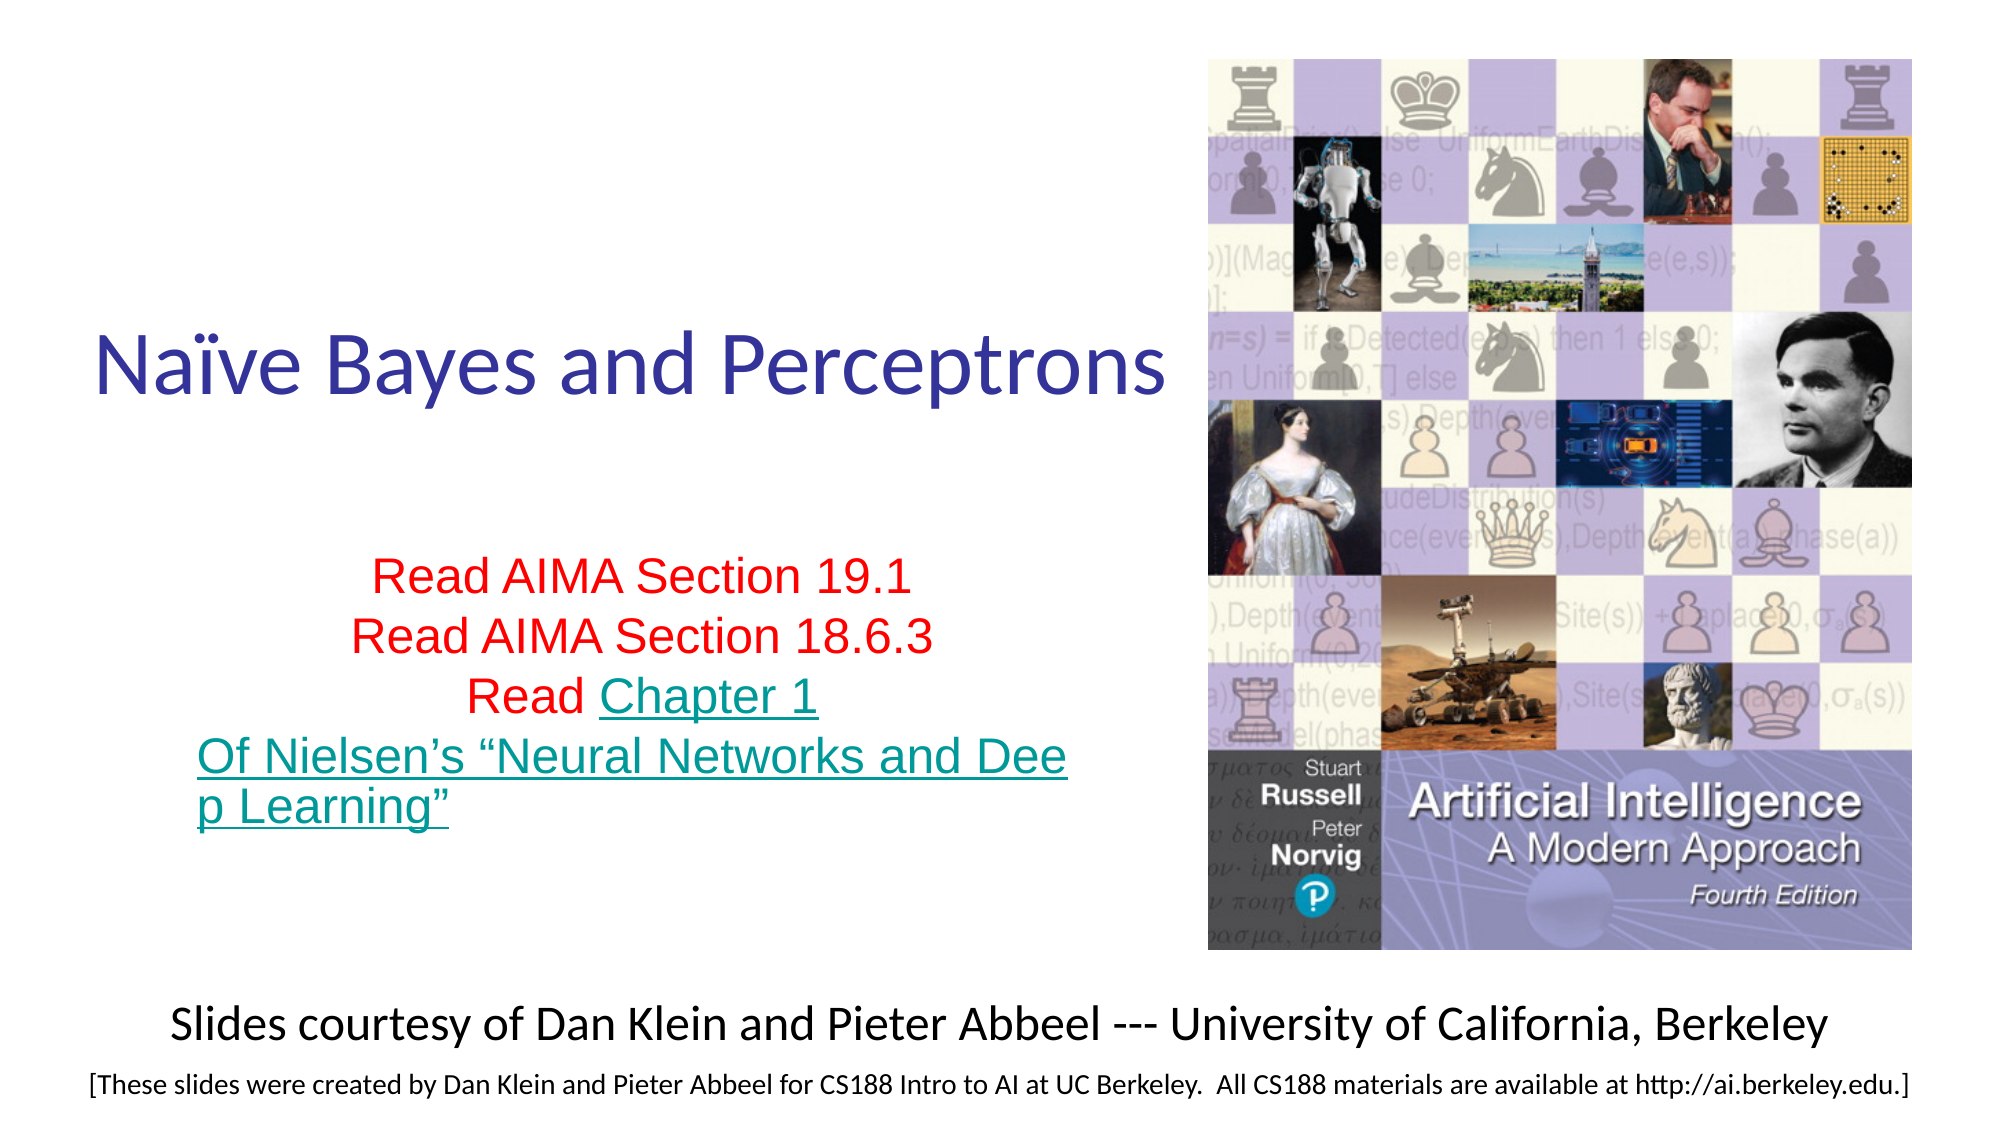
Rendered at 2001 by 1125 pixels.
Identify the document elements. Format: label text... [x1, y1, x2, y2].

text_box Naïve Bayes and Perceptrons [24, 237, 1202, 479]
text_box Slides courtesy of Dan Klein and Pieter Abbeel --- University of California, Berkeley [These slides were created by Dan Klein and Pieter Abbeel for CS188 Intro to AI at UC Berkeley. All CS188 materials are available at http://ai.berkeley.edu.] [0, 984, 2000, 1106]
picture [1208, 59, 1912, 951]
text_box Read AIMA Section 19.1 Read AIMA Section 18.6.3 Read Chapter 1 Of Nielsen’s “Neural Networks and Deep Learning” [181, 536, 1103, 852]
